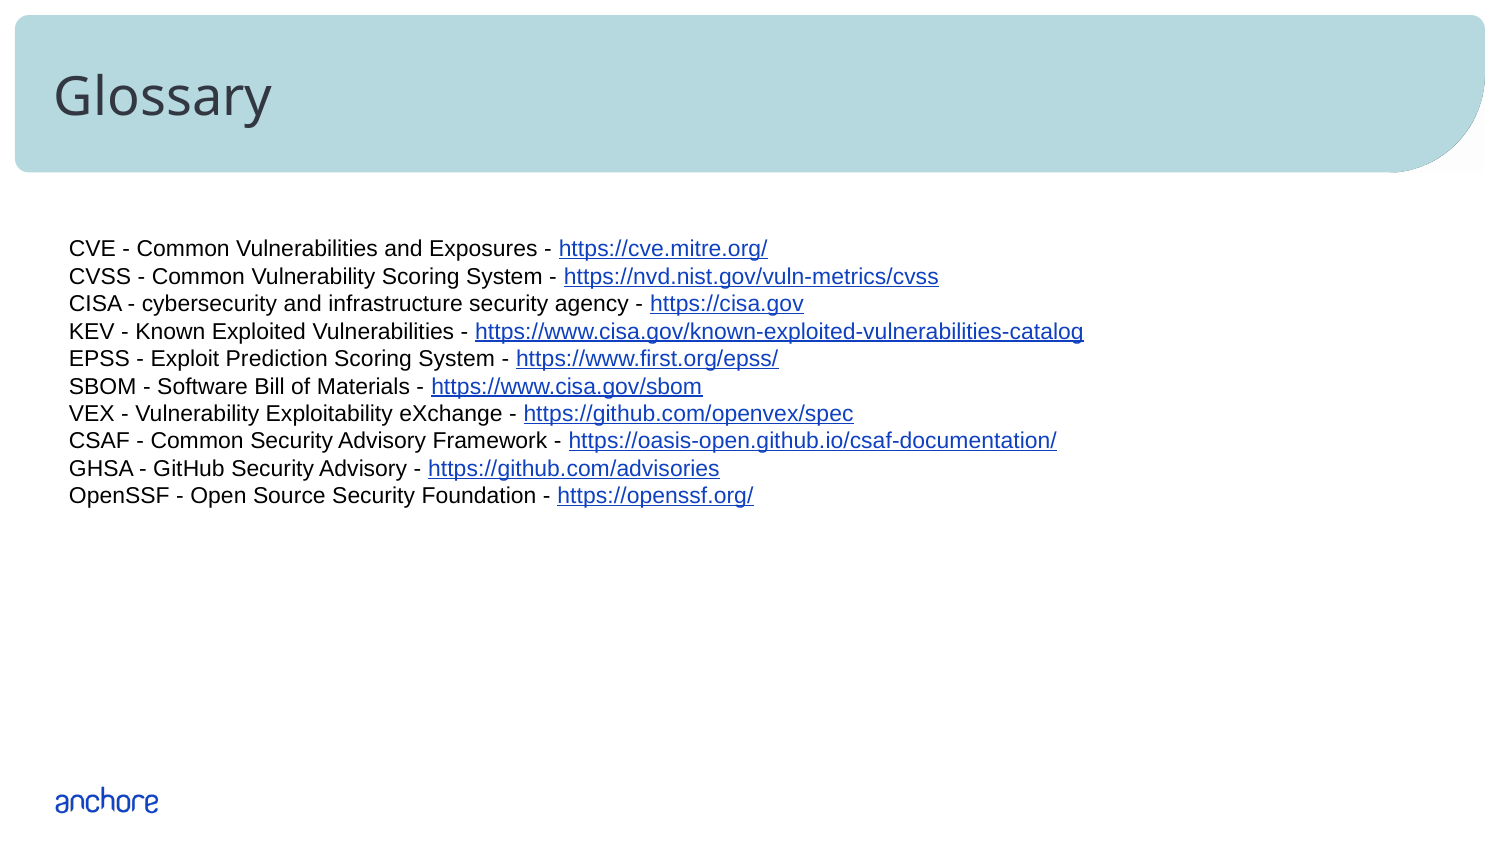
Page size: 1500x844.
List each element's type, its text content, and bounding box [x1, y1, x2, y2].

title Glossary [53, 15, 1445, 173]
text_box CVE - Common Vulnerabilities and Exposures - https://cve.mitre.org/ CVSS - Common Vulnerability Scoring System - https://nvd.nist.gov/vuln-metrics/cvss CISA - cybersecurity and infrastructure security agency - https://cisa.gov KEV - Known Exploited Vulnerabilities - https://www.cisa.gov/known-exploited-vulnerabilities-catalog EPSS - Exploit Prediction Scoring System - https://www.first.org/epss/ SBOM - Software Bill of Materials - https://www.cisa.gov/sbom VEX - Vulnerability Exploitability eXchange - https://github.com/openvex/spec CSAF - Common Security Advisory Framework - https://oasis-open.github.io/csaf-documentation/ GHSA - GitHub Security Advisory - https://github.com/advisories OpenSSF - Open Source Security Foundation - https://openssf.org/ [53, 218, 1367, 605]
picture [1445, 74, 1485, 173]
picture [46, 777, 167, 822]
